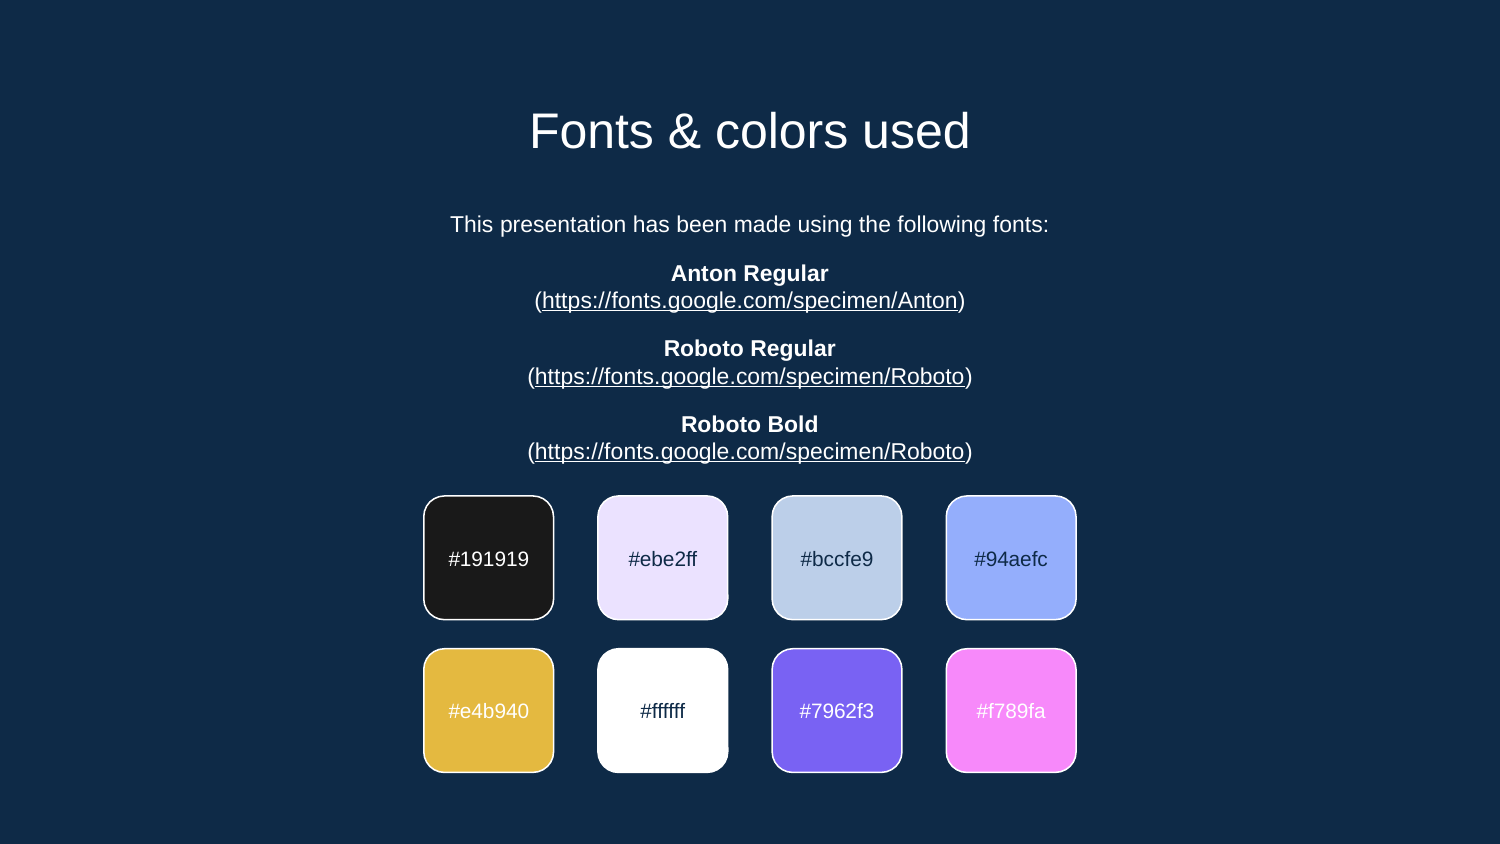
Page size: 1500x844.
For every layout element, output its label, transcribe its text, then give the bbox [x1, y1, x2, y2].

text_box [772, 648, 902, 674]
text_box [946, 495, 1077, 521]
text_box [423, 495, 554, 521]
text_box [597, 747, 728, 773]
title Fonts & colors used [118, 83, 1382, 163]
text_box This presentation has been made using the following fonts: Anton Regular (https://fonts.google.com/specimen/Anton) Roboto Regular (https://fonts.google.com/specimen/Roboto) Roboto Bold (https://fonts.google.com/specimen/Roboto) [118, 194, 1382, 476]
text_box #ffffff [597, 674, 728, 747]
text_box [772, 495, 902, 521]
text_box [597, 594, 728, 620]
text_box [772, 747, 902, 773]
text_box #ebe2ff [597, 521, 728, 594]
text_box #f789fa [946, 674, 1077, 747]
text_box [946, 594, 1077, 620]
text_box [946, 747, 1077, 773]
text_box [423, 594, 554, 620]
text_box #191919 [423, 521, 554, 594]
text_box #e4b940 [423, 674, 554, 747]
text_box [423, 747, 554, 773]
text_box [597, 495, 728, 521]
text_box [597, 648, 728, 674]
text_box #bccfe9 [772, 521, 902, 594]
text_box #7962f3 [772, 674, 902, 747]
text_box [423, 648, 554, 674]
text_box #94aefc [946, 521, 1077, 594]
text_box [772, 594, 902, 620]
text_box [946, 648, 1077, 674]
